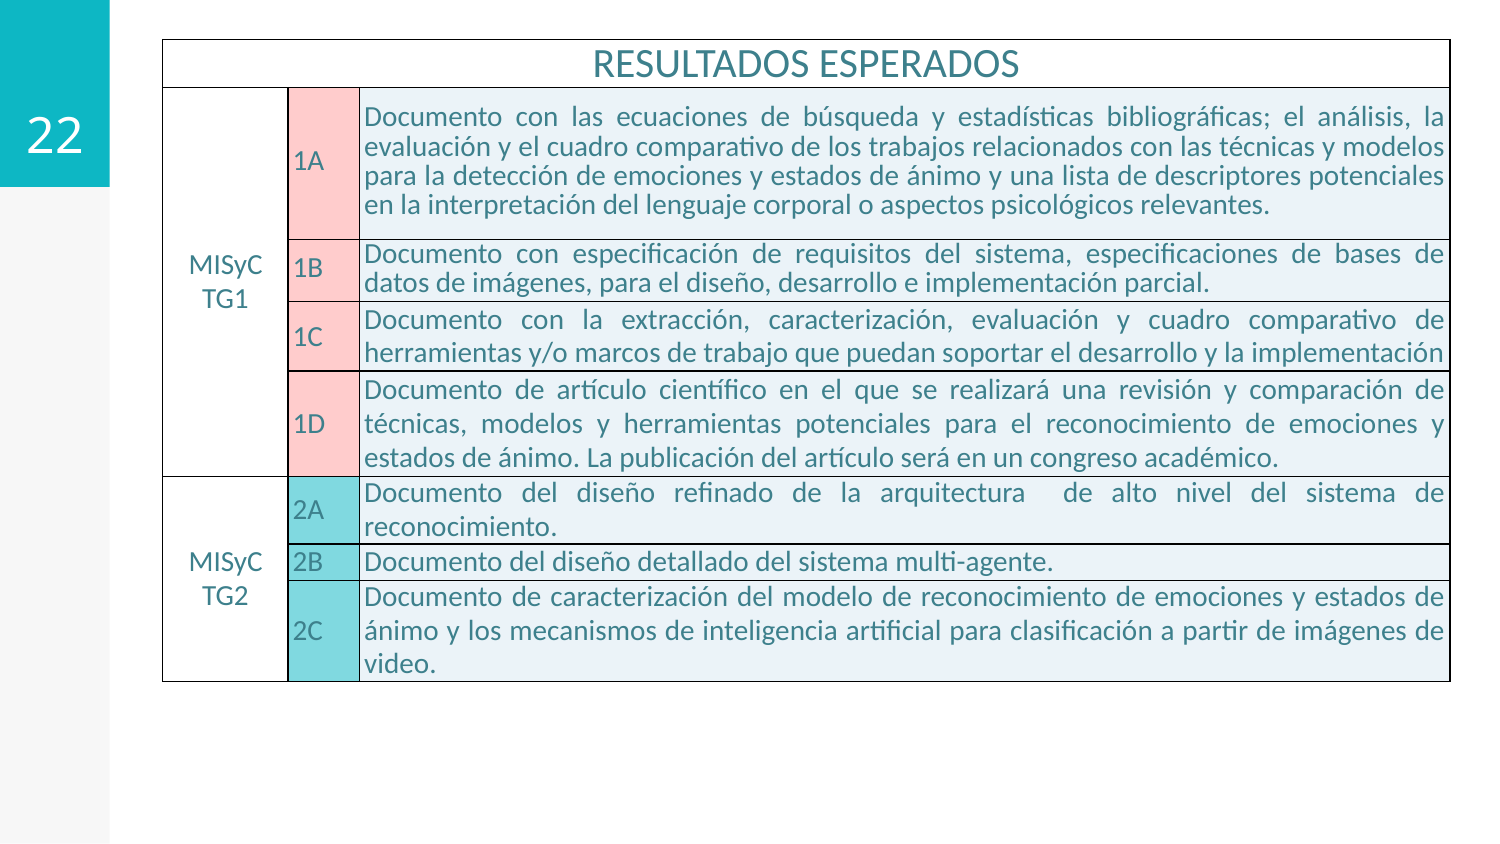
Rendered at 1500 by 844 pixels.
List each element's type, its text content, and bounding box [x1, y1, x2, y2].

table_cell Documento con las ecuaciones de búsqueda y estadísticas bibliográficas; el análisis, la evaluación y el cuadro comparativo de los trabajos relacionados con las técnicas y modelos para la detección de emociones y estados de ánimo y una lista de descriptores potenciales en la interpretación del lenguaje corporal o aspectos psicológicos relevantes. [360, 88, 1449, 239]
table_cell MISyC TG2 [163, 477, 287, 681]
table_cell 2C [289, 581, 359, 681]
table_cell 1B [289, 240, 359, 301]
table_cell Documento con especificación de requisitos del sistema, especificaciones de bases de datos de imágenes, para el diseño, desarrollo e implementación parcial. [360, 240, 1449, 301]
table_cell 1C [289, 302, 359, 370]
slide_number 22 [0, 0, 110, 187]
table_cell 2A [289, 477, 359, 543]
table_cell Documento de caracterización del modelo de reconocimiento de emociones y estados de ánimo y los mecanismos de inteligencia artificial para clasificación a partir de imágenes de video. [360, 581, 1449, 681]
table_cell MISyC TG1 [163, 88, 287, 476]
table_cell Documento del diseño detallado del sistema multi-agente. [360, 545, 1449, 580]
table_header RESULTADOS ESPERADOS [163, 40, 1449, 87]
table_cell Documento con la extracción, caracterización, evaluación y cuadro comparativo de herramientas y/o marcos de trabajo que puedan soportar el desarrollo y la implementación [360, 302, 1449, 370]
table_cell 2B [289, 545, 359, 580]
table_cell Documento de artículo científico en el que se realizará una revisión y comparación de técnicas, modelos y herramientas potenciales para el reconocimiento de emociones y estados de ánimo. La publicación del artículo será en un congreso académico. [360, 372, 1449, 476]
table_cell 1D [289, 372, 359, 476]
table_cell Documento del diseño refinado de la arquitectura de alto nivel del sistema de reconocimiento. [360, 477, 1449, 543]
table_cell 1A [289, 88, 359, 239]
